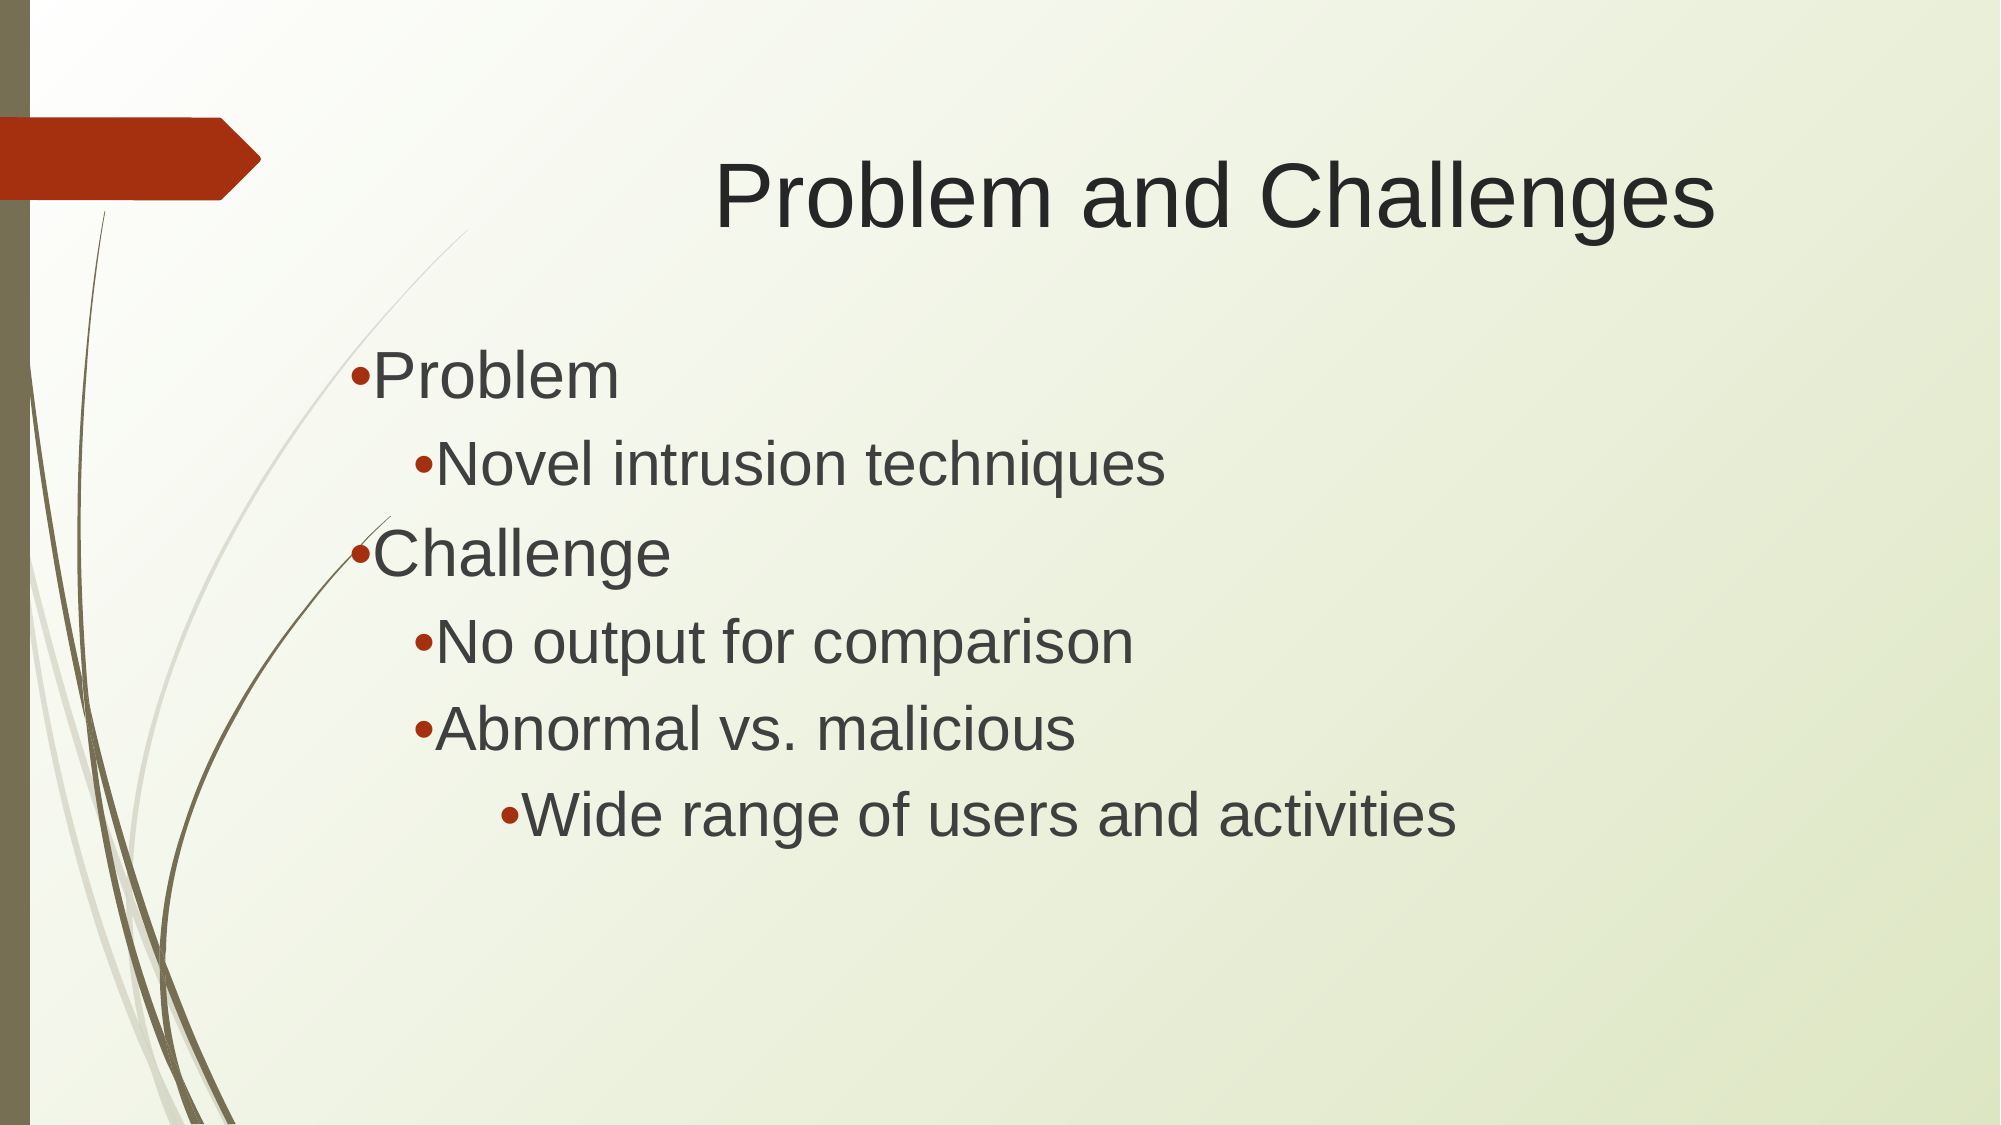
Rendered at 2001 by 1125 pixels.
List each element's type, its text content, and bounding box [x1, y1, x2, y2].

title Problem and Challenges [335, 112, 1797, 258]
list •Problem •Novel intrusion techniques •Challenge •No output for comparison •Abnormal vs. malicious •Wide range of users and activities [334, 312, 1798, 933]
